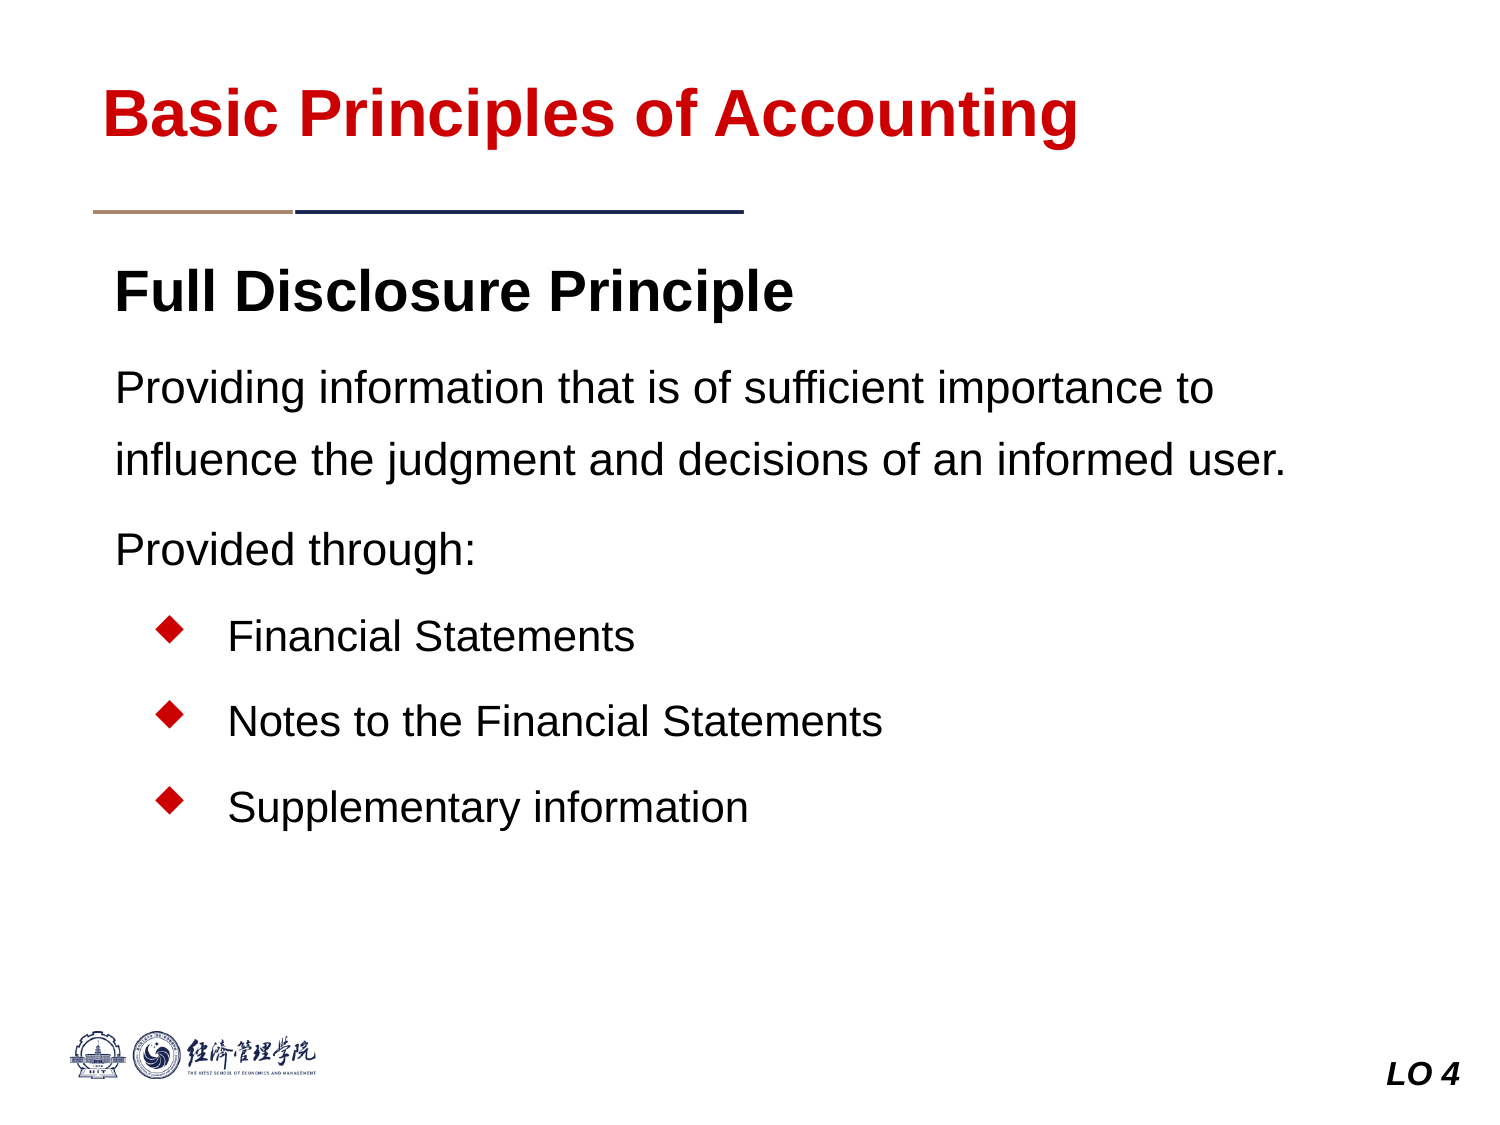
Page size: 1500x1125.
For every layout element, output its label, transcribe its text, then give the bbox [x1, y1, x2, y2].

text_box LO 4 [1287, 1044, 1475, 1100]
text_box Full Disclosure Principle Providing information that is of sufficient importance to influence the judgment and decisions of an informed user. Provided through: Financial Statements Notes to the Financial Statements Supplementary information [99, 224, 1413, 839]
text_box Basic Principles of Accounting [87, 62, 1438, 155]
picture [93, 210, 744, 214]
picture [70, 1031, 316, 1079]
